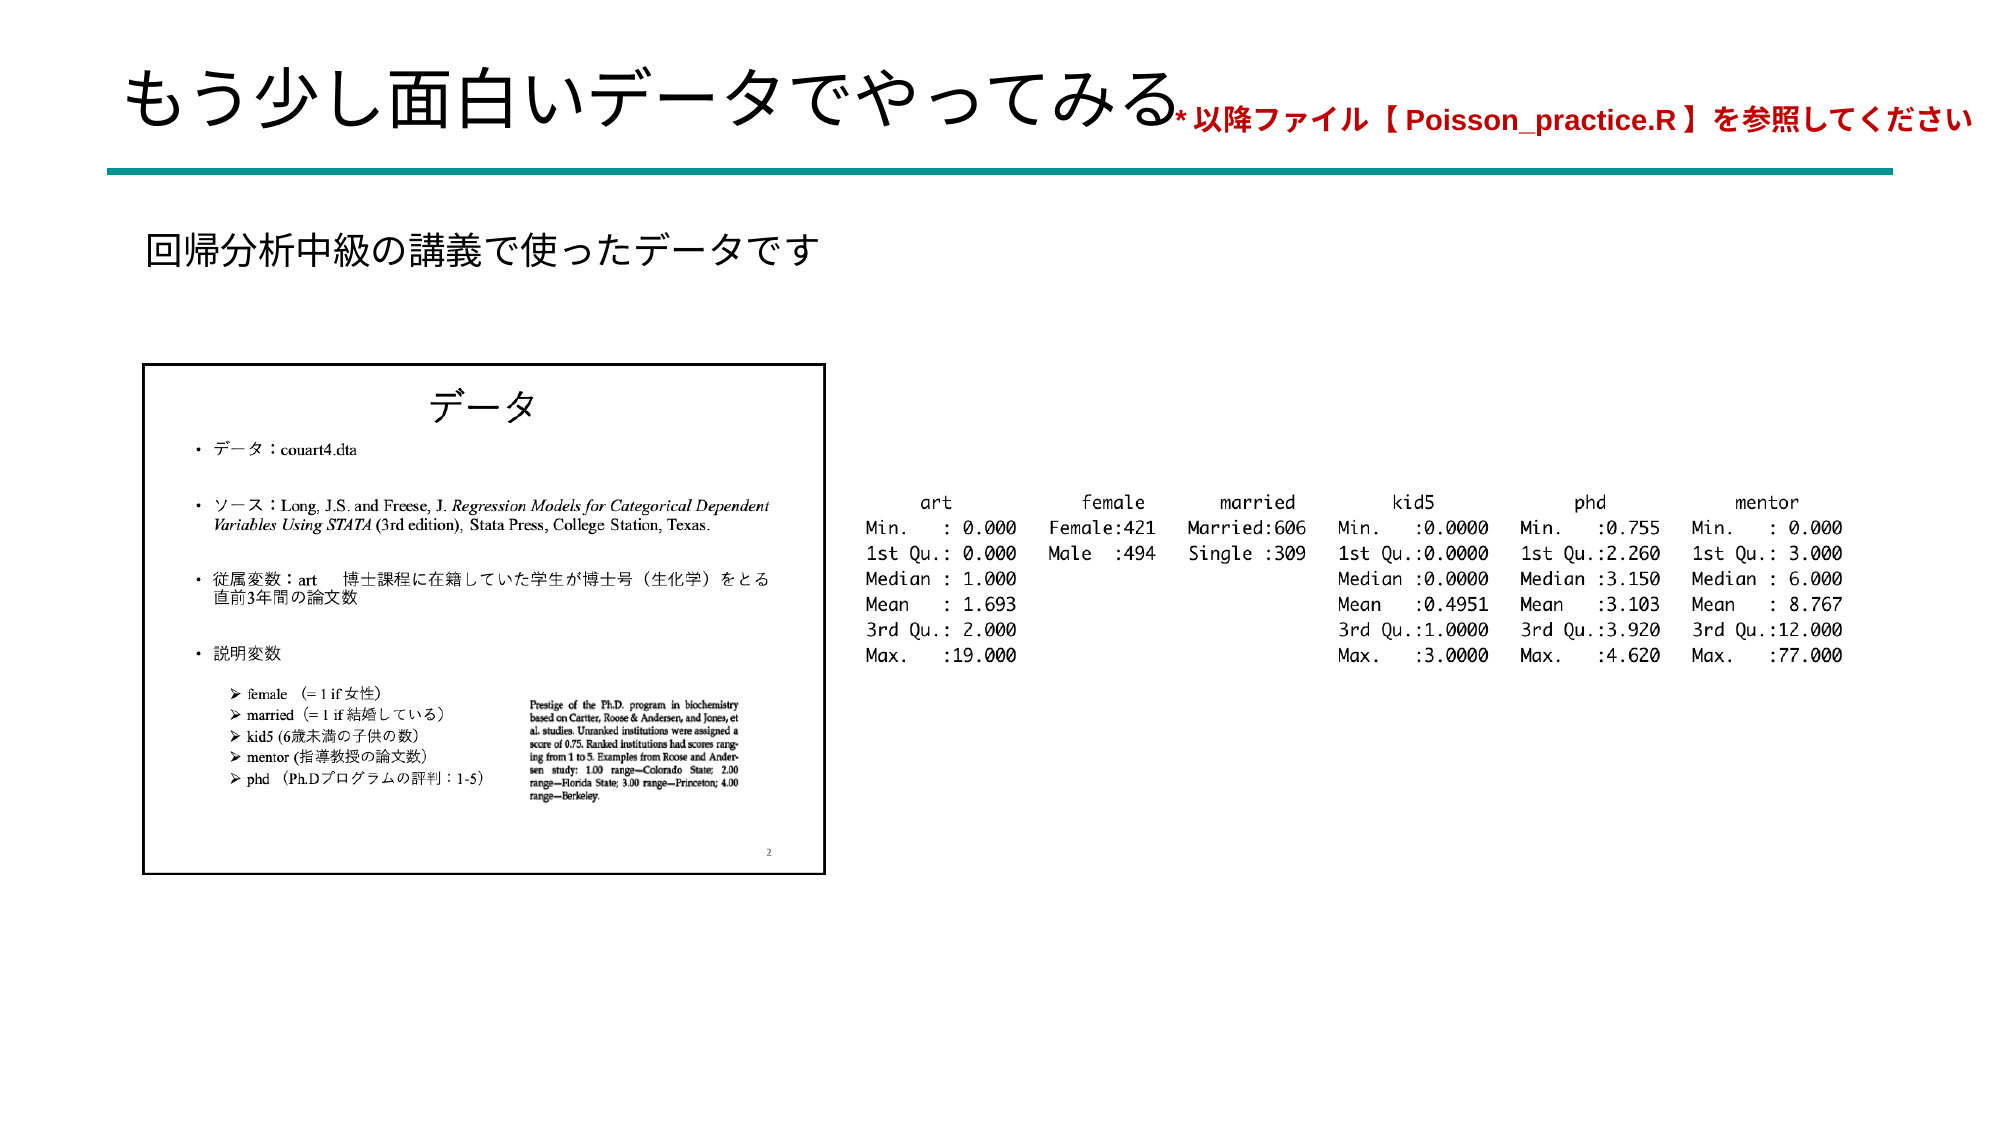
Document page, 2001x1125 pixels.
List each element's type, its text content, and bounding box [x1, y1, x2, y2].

text_box もう少し面白いデータでやってみる [107, 49, 1784, 145]
picture [131, 348, 836, 886]
text_box 回帰分析中級の講義で使ったデータです [130, 219, 836, 280]
text_box *以降ファイル【Poisson_practice.R】を参照してください [1160, 94, 1989, 144]
picture [858, 489, 1854, 675]
